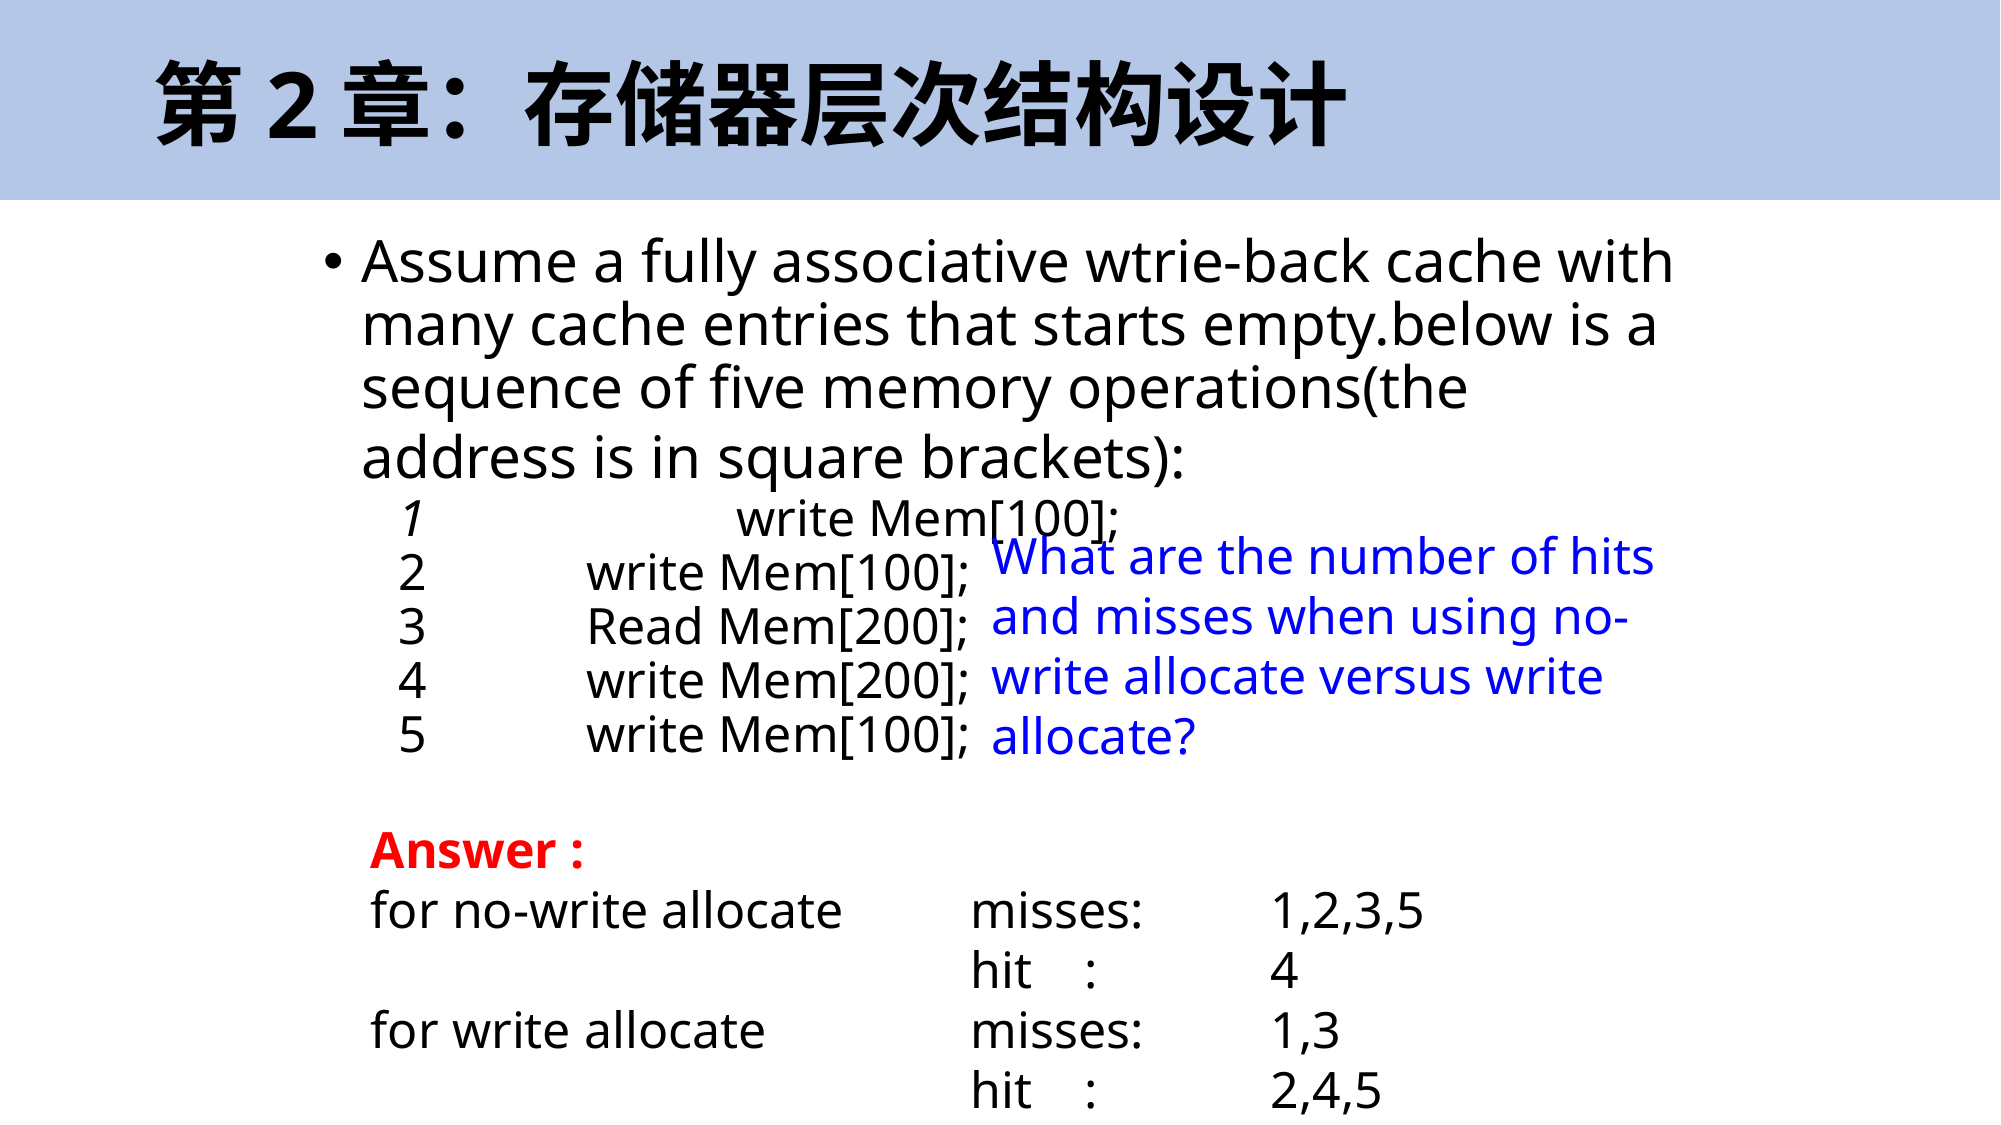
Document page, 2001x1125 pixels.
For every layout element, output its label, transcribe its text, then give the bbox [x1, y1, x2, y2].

text_box Answer : for no-write allocate misses: 1,2,3,5 hit : 4 for write allocate misses: 1,3 hit : 2,4,5 [356, 811, 1656, 1125]
title 第2章：存储器层次结构设计 [137, 48, 1863, 171]
text_box Assume a fully associative wtrie-back cache with many cache entries that starts empty.below is a sequence of five memory operations(the address is in square brackets): 1 write Mem[100]; 2 write Mem[100]; 3 Read Mem[200]; 4 write Mem[200]; 5 write Mem[100]; [309, 225, 1697, 754]
text_box What are the number of hits and misses when using no-write allocate versus write allocate? [977, 517, 1678, 772]
